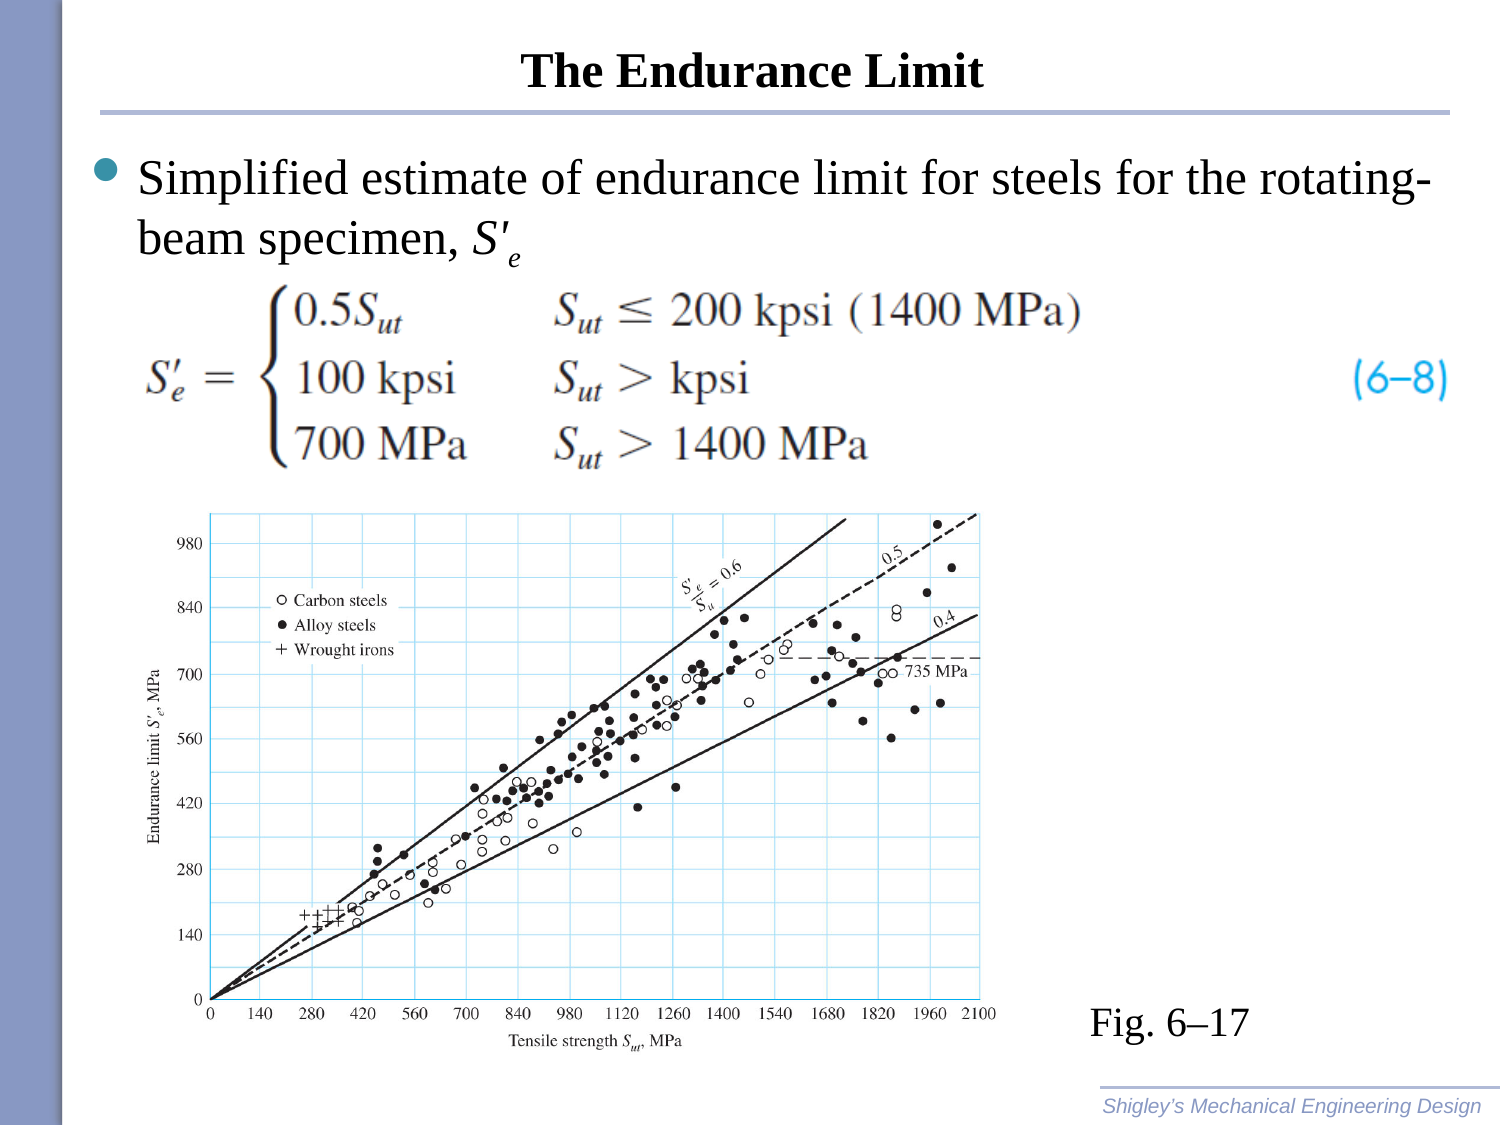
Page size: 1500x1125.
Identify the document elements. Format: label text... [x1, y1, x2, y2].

list Simplified estimate of endurance limit for steels for the rotating-beam specimen, S'e [62, 137, 1500, 1013]
text_box Fig. 6–17 [1074, 987, 1288, 1053]
footer Shigley’s Mechanical Engineering Design [1087, 1074, 1500, 1125]
title The Endurance Limit [137, 30, 1368, 106]
picture [112, 487, 1010, 1063]
picture [141, 274, 1457, 485]
